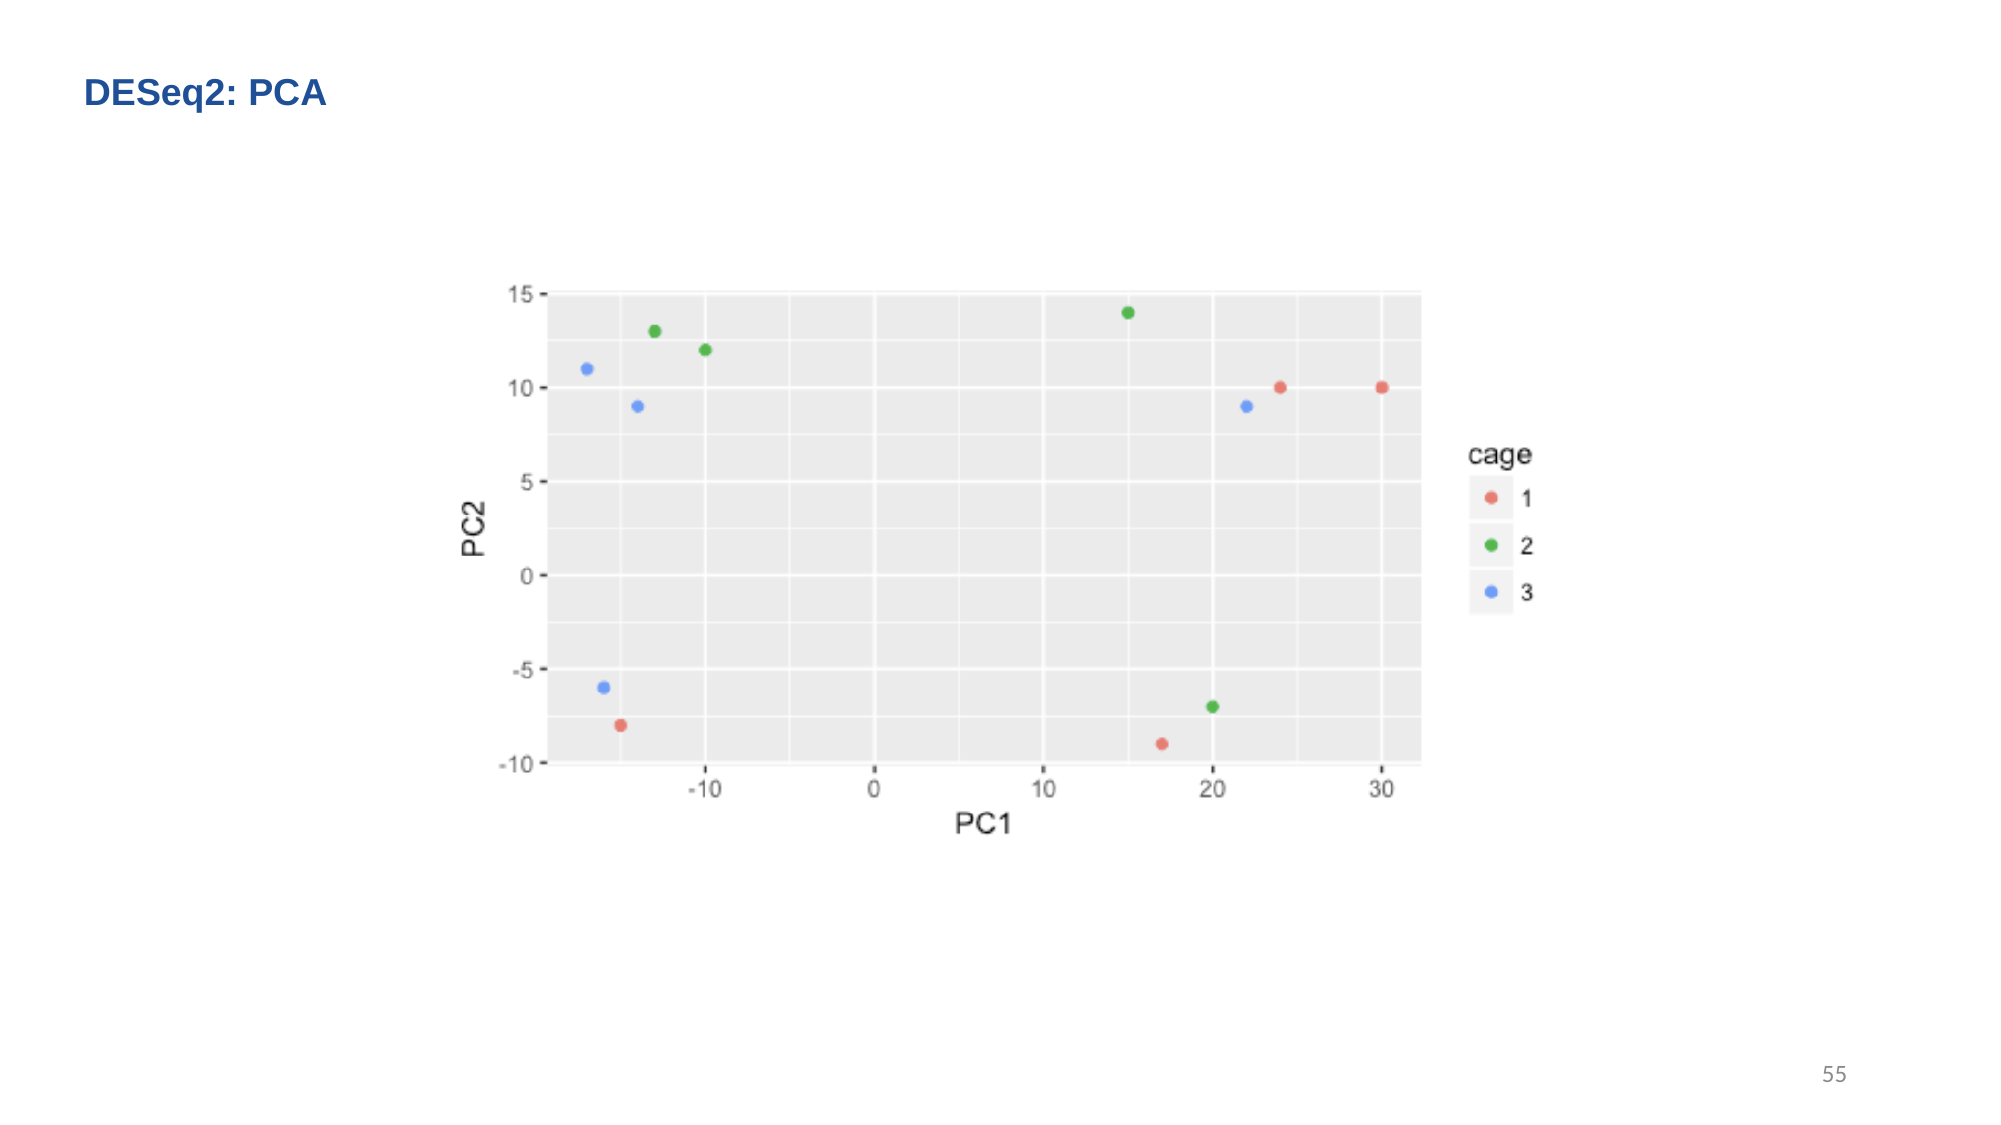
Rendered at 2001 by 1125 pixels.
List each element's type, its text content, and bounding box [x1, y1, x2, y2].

slide_number 55 [1412, 1042, 1863, 1103]
picture [435, 257, 1565, 868]
text_box DESeq2: PCA [69, 60, 1559, 121]
